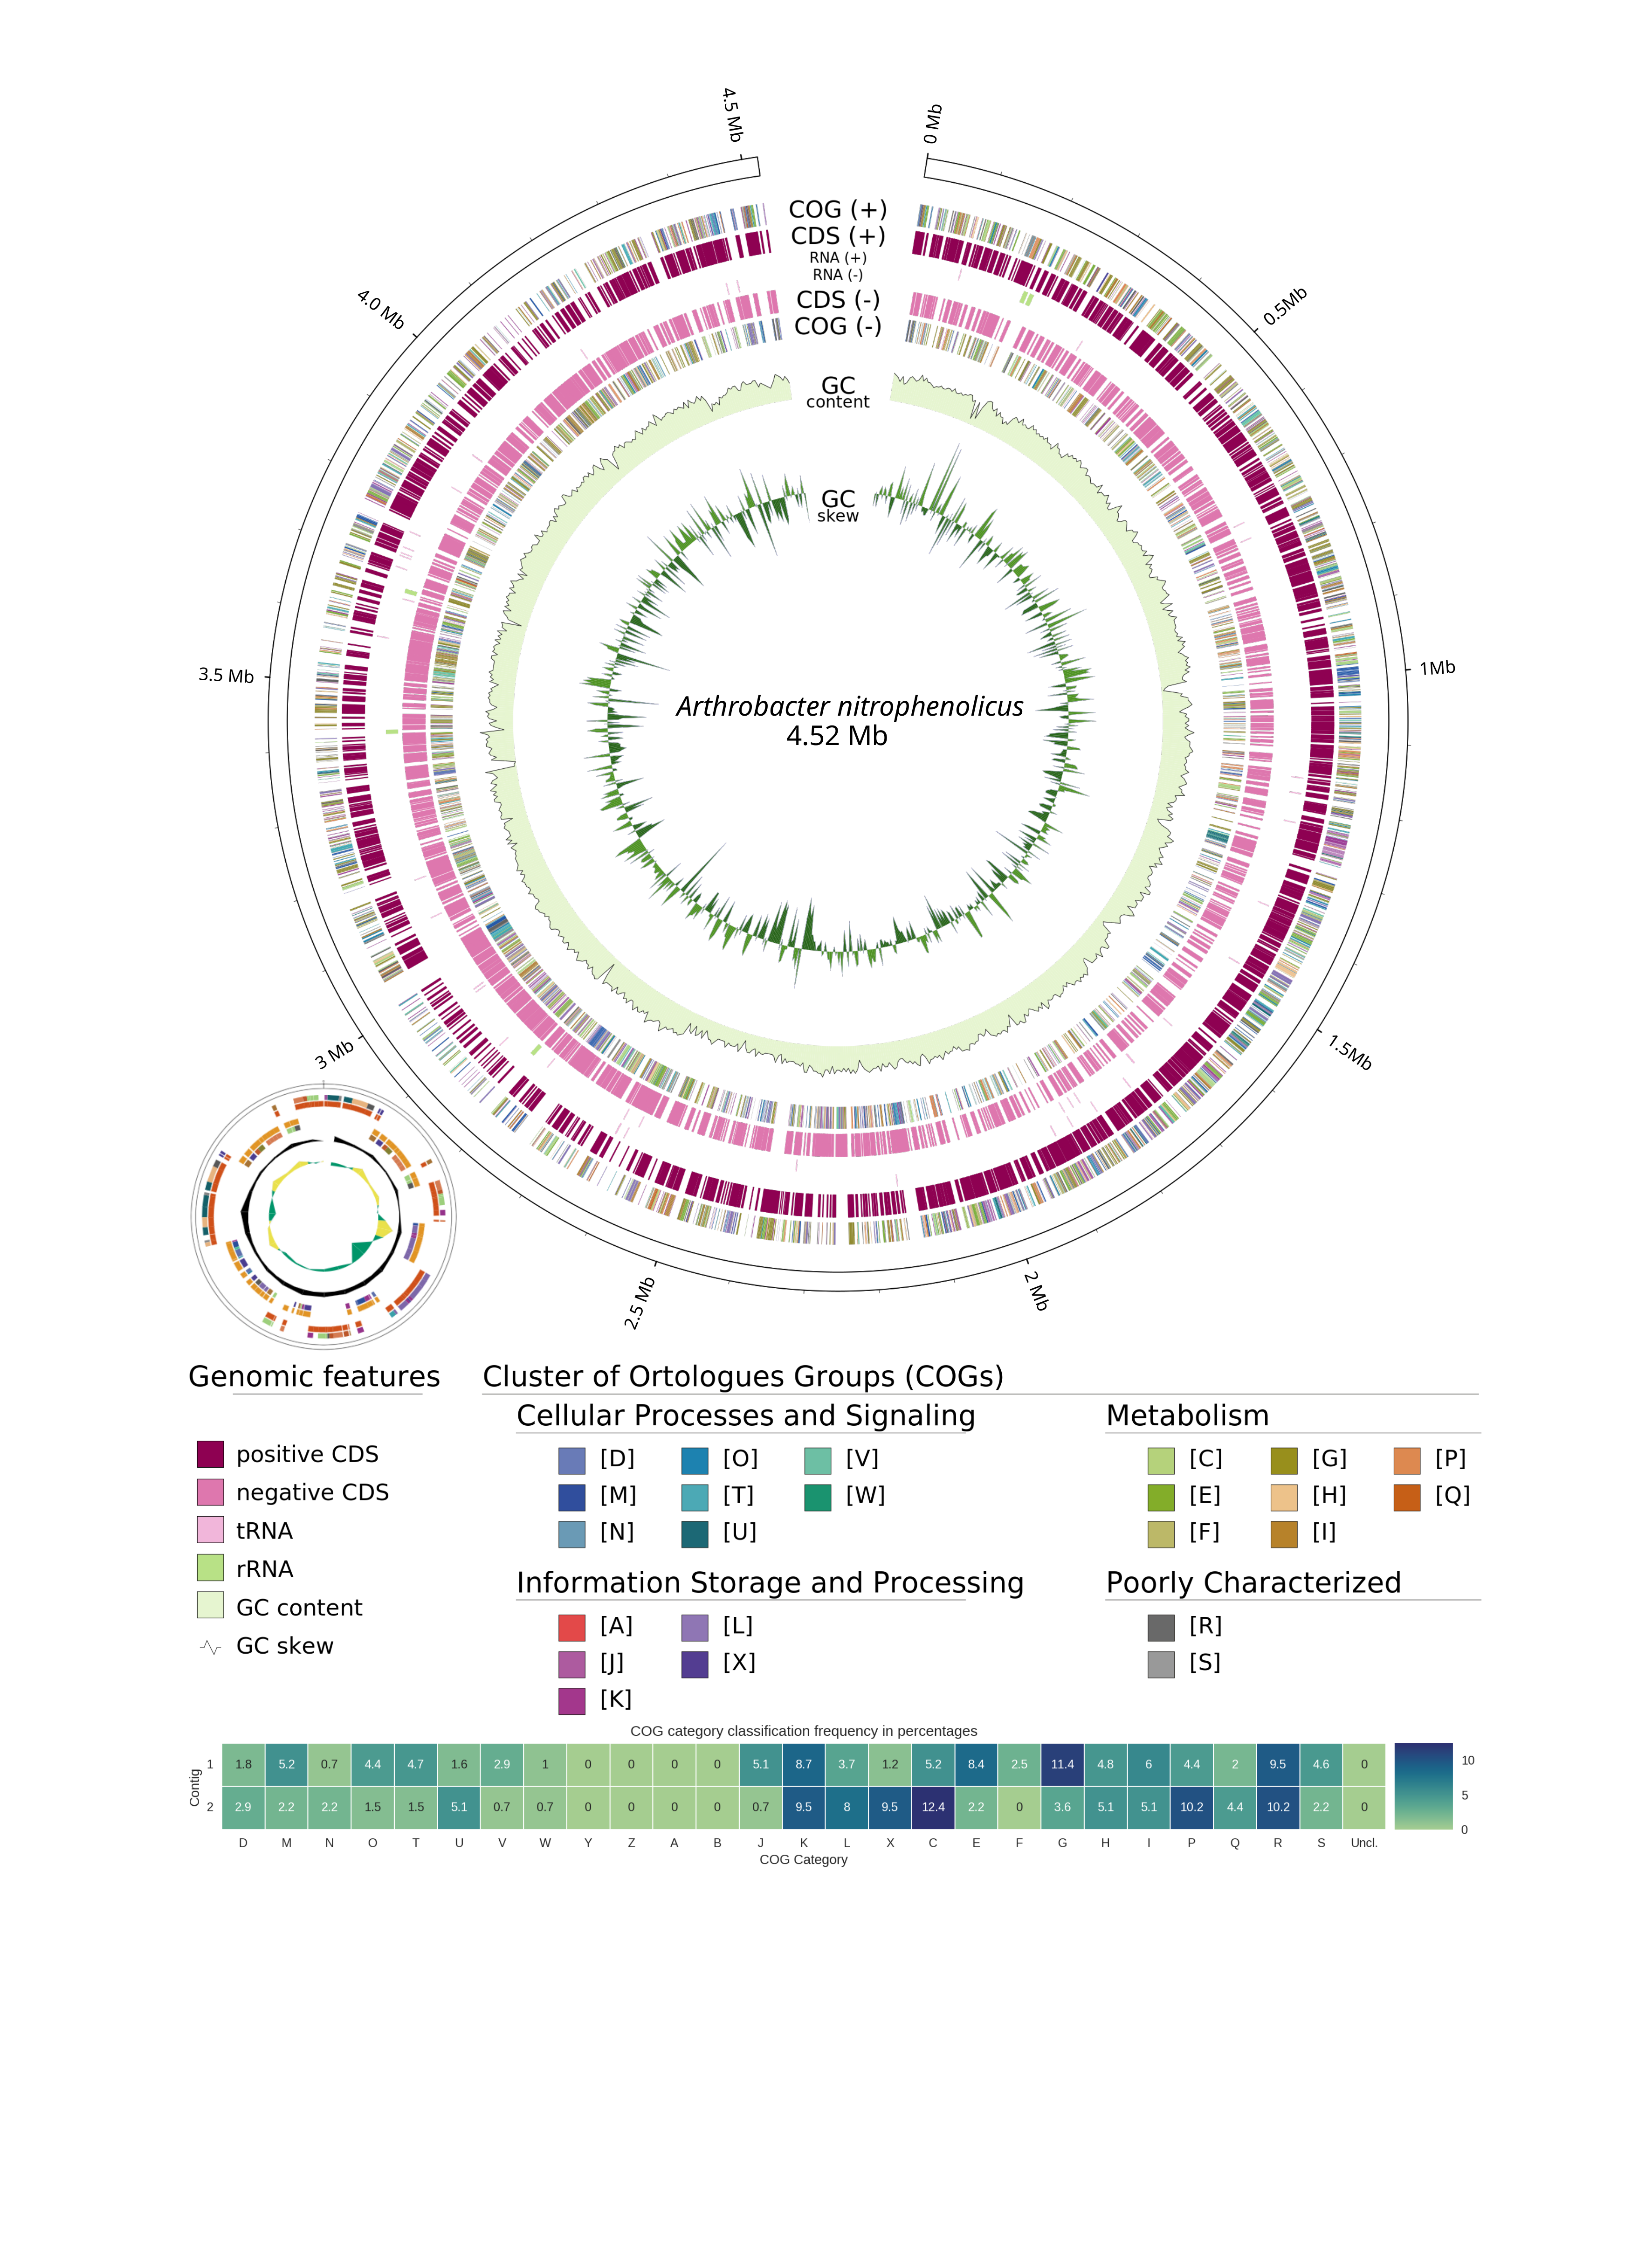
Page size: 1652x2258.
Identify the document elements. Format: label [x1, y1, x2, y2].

picture [188, 1721, 1482, 1871]
picture [188, 1357, 1482, 1719]
picture [188, 76, 1488, 1353]
